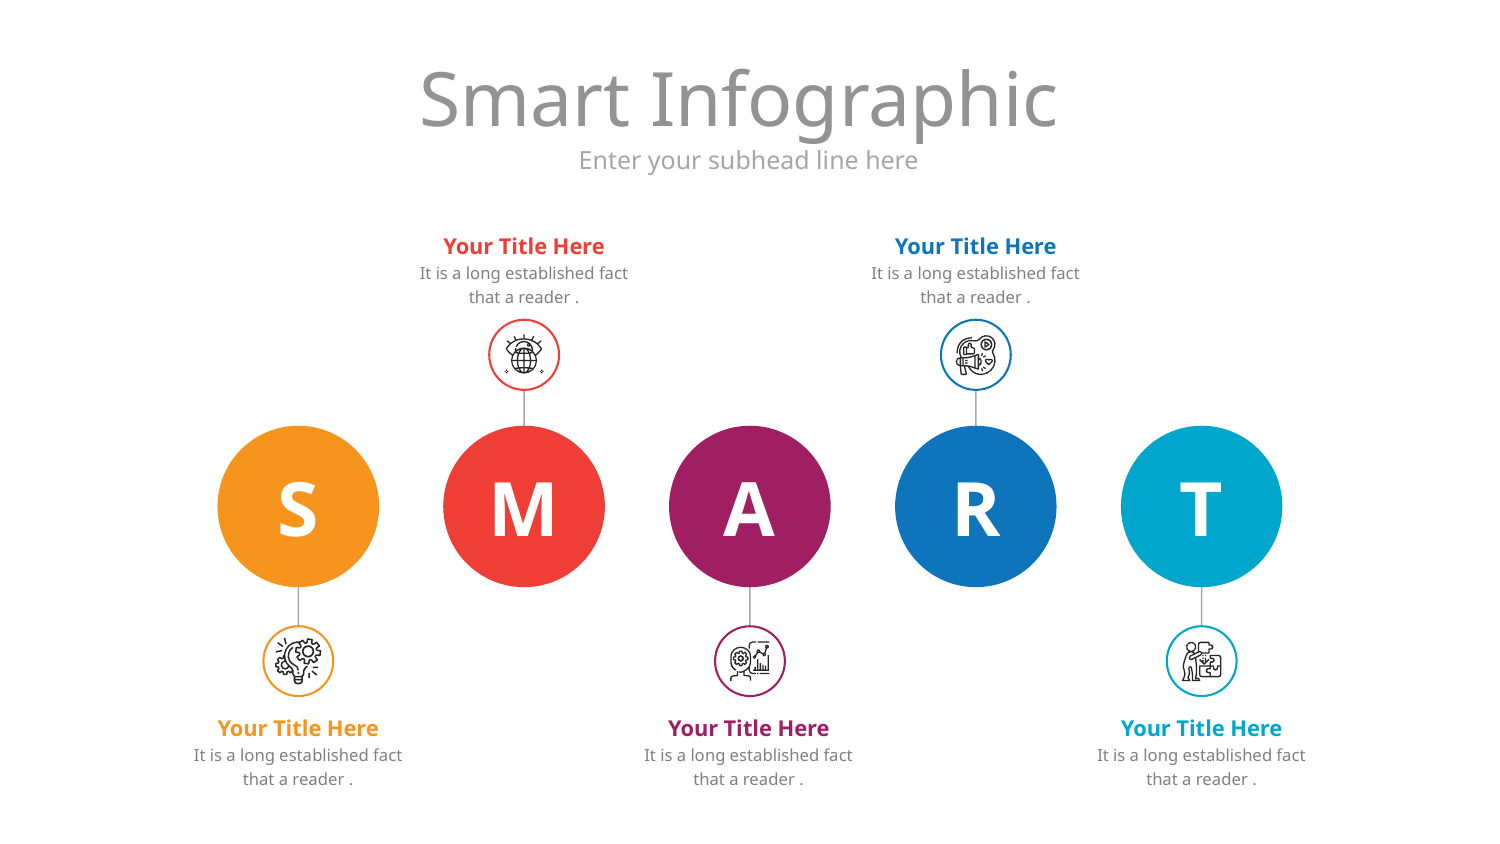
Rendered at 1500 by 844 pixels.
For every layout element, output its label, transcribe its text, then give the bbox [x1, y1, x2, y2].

text_box [487, 317, 562, 392]
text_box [274, 637, 322, 685]
text_box Your Title Here It is a long established fact that a reader . [629, 701, 869, 796]
list Enter your subhead line here [62, 144, 1436, 174]
title Smart Infographic [62, 55, 1436, 138]
text_box [712, 624, 787, 699]
text_box S [215, 423, 382, 590]
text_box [1181, 640, 1222, 682]
text_box [938, 317, 1013, 392]
text_box A [666, 423, 833, 590]
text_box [955, 334, 997, 376]
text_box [504, 334, 544, 376]
text_box Your Title Here It is a long established fact that a reader . [856, 219, 1096, 314]
text_box R [893, 423, 1059, 590]
text_box T [1118, 423, 1285, 590]
text_box Your Title Here It is a long established fact that a reader . [1082, 701, 1322, 796]
text_box [278, 692, 319, 699]
text_box [1164, 624, 1239, 699]
text_box [261, 624, 294, 685]
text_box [729, 641, 770, 681]
text_box [301, 624, 336, 688]
text_box Your Title Here It is a long established fact that a reader . [404, 219, 644, 314]
text_box M [441, 423, 607, 590]
text_box Your Title Here It is a long established fact that a reader . [178, 701, 418, 796]
